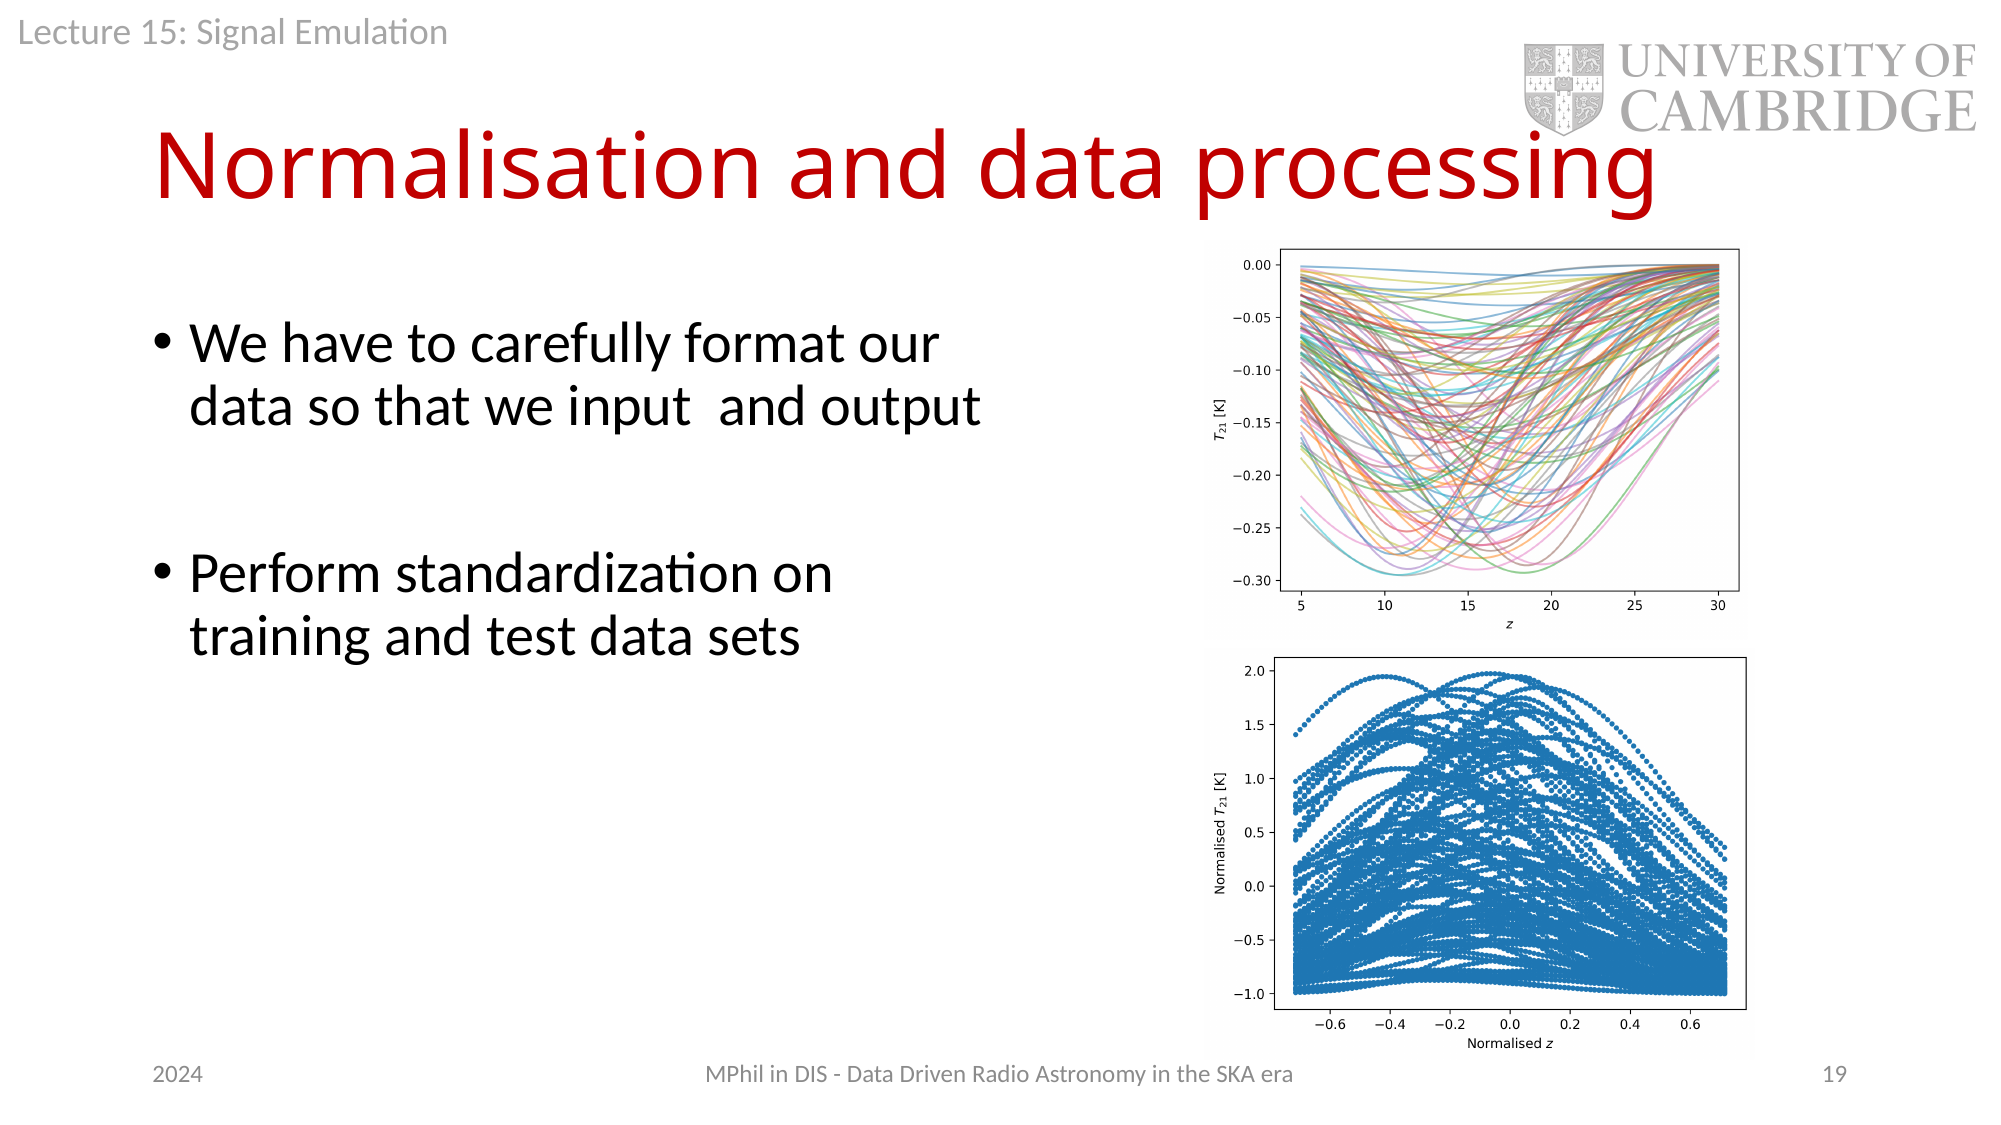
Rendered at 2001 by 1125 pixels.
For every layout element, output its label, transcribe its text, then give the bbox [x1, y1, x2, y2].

footer MPhil in DIS - Data Driven Radio Astronomy in the SKA era [662, 1042, 1338, 1103]
title Normalisation and data processing [137, 59, 1863, 278]
picture [1203, 648, 1755, 1060]
picture [1203, 240, 1748, 640]
slide_number 2024 [137, 1042, 588, 1103]
slide_number 19 [1412, 1042, 1863, 1103]
